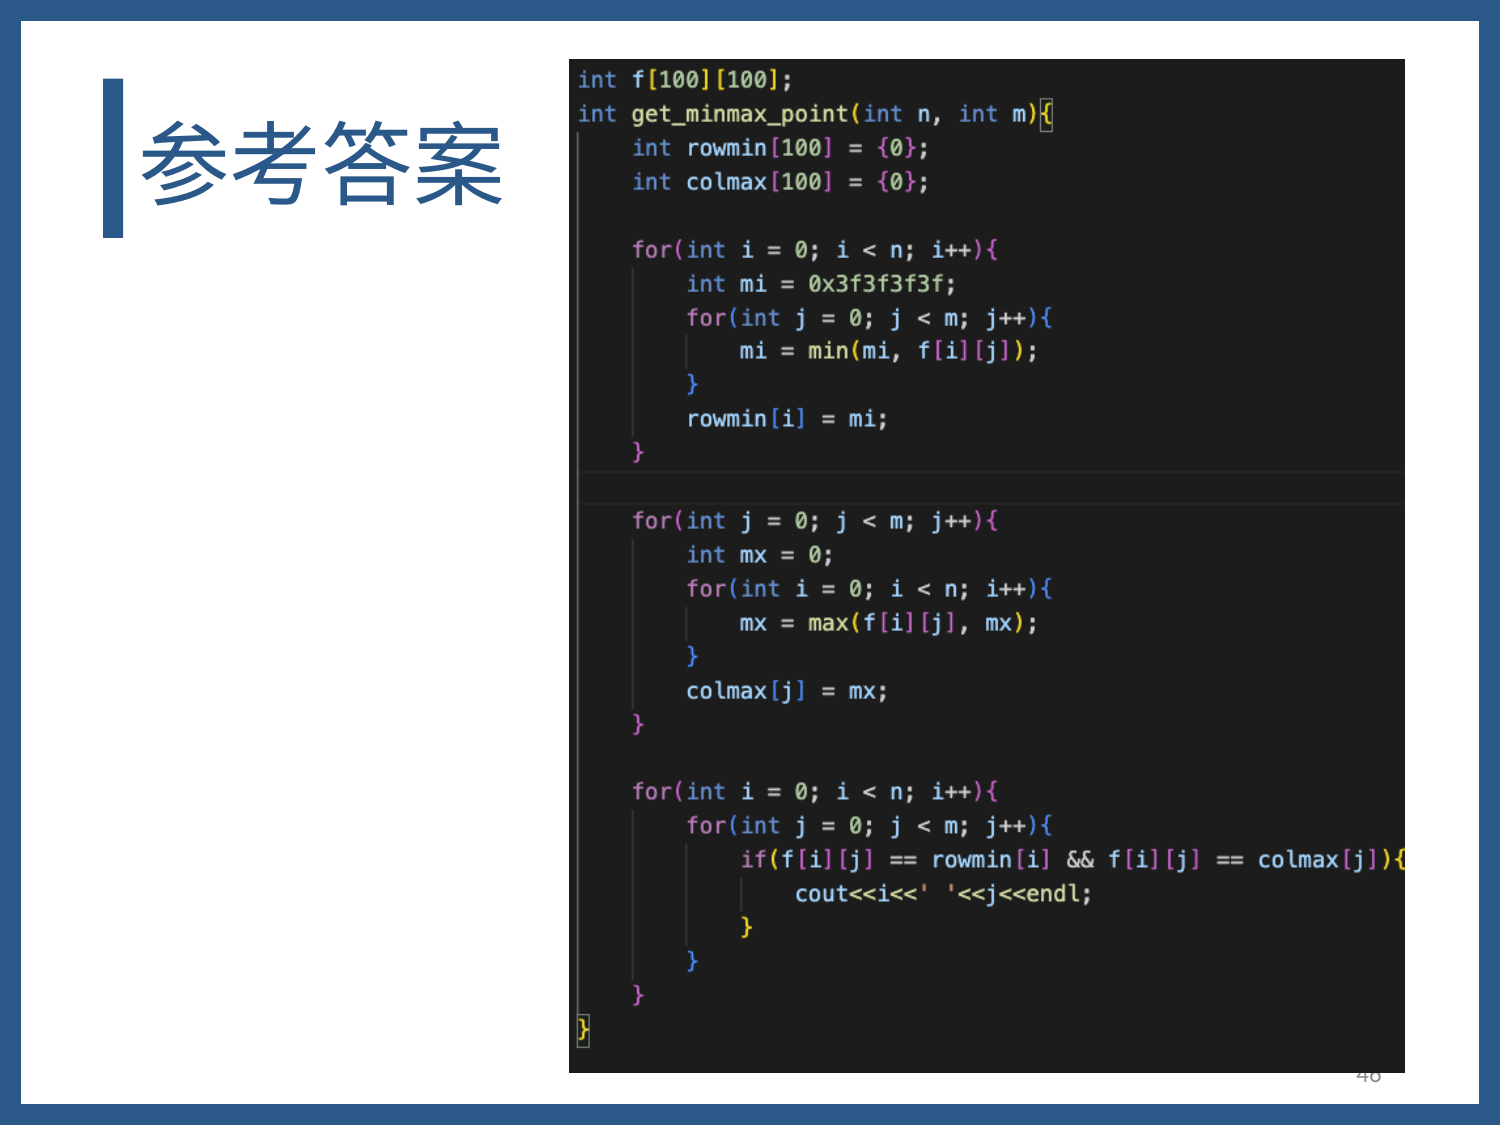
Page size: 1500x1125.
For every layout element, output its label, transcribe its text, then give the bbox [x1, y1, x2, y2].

title 参考答案 [123, 59, 569, 278]
picture [569, 59, 1405, 1073]
slide_number 46 [1059, 1073, 1397, 1103]
